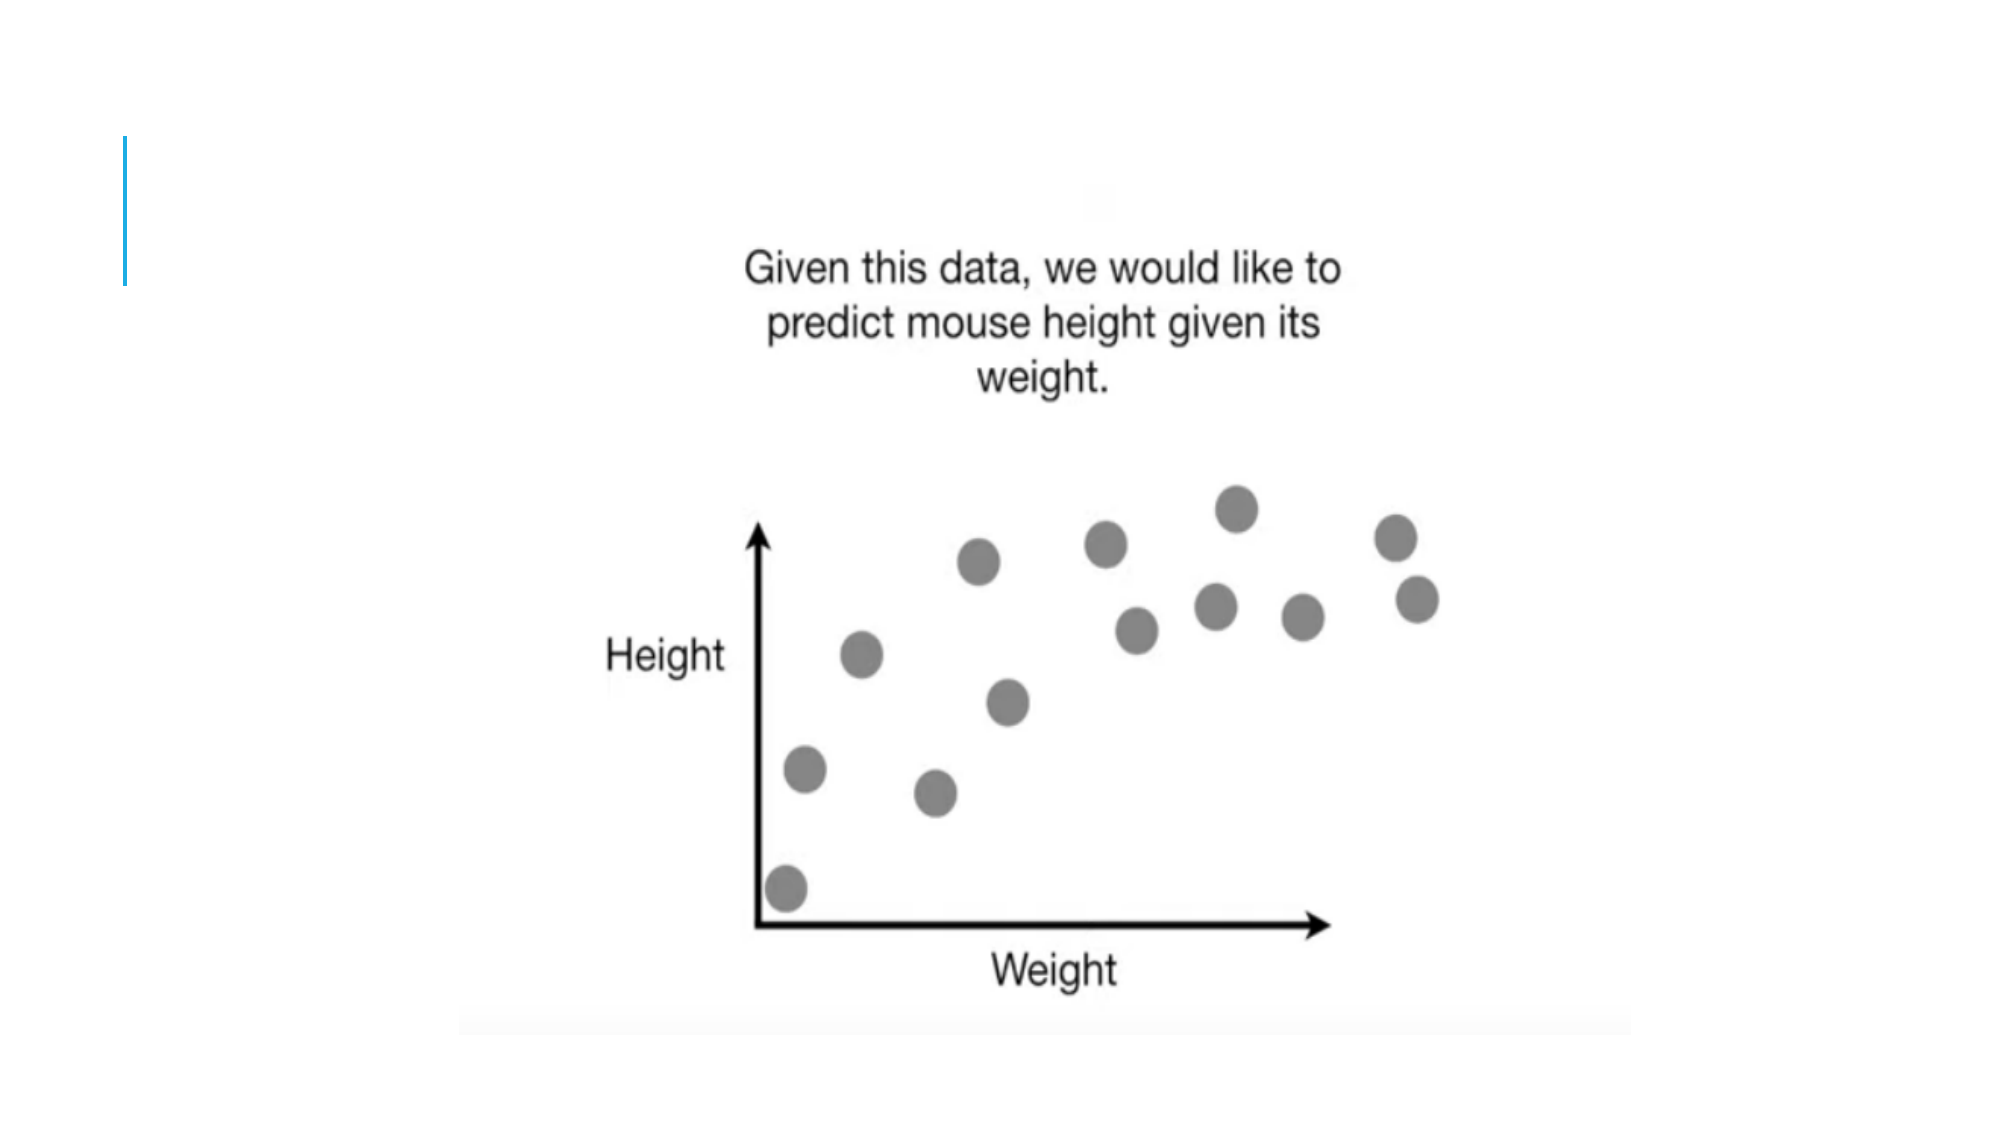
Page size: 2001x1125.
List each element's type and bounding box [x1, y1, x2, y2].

list [458, 183, 1631, 1036]
